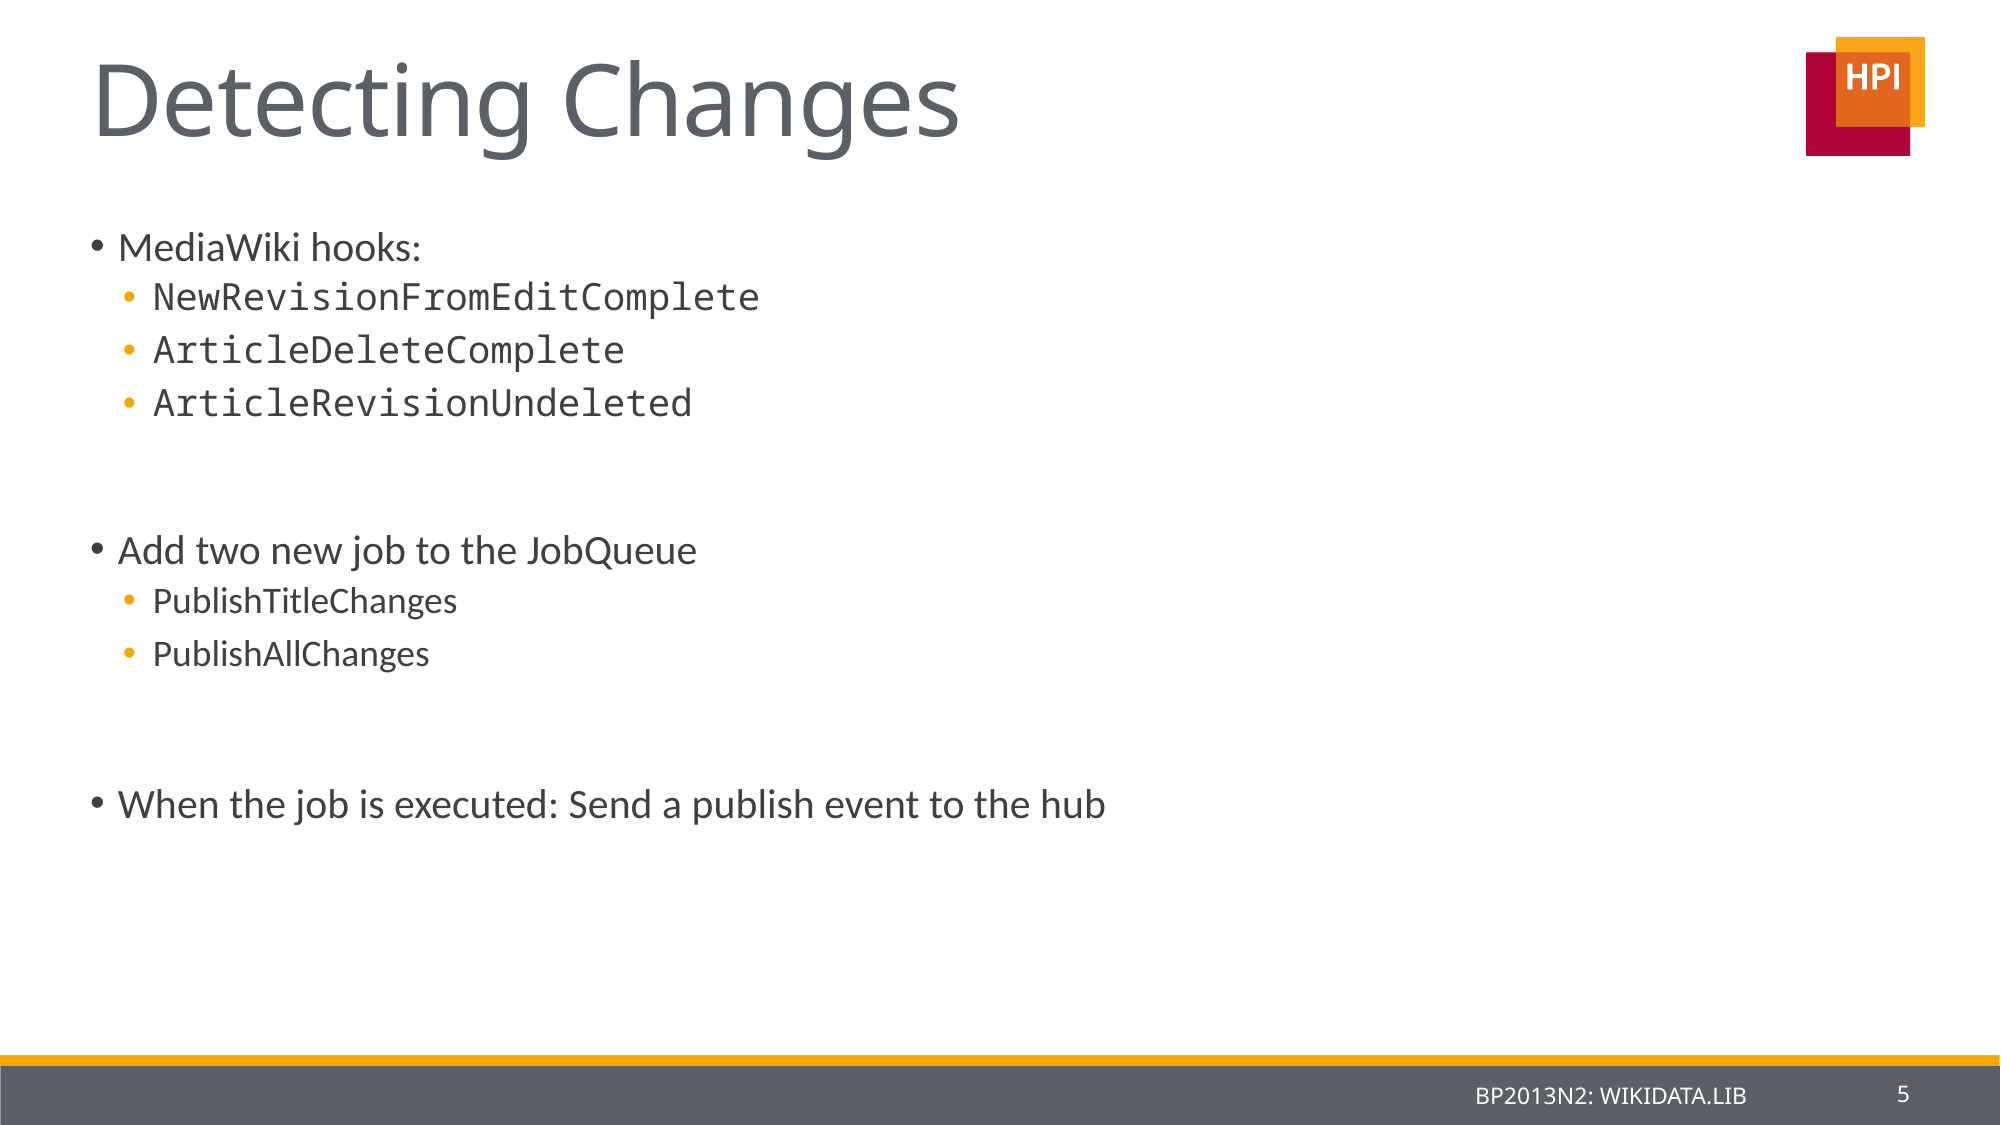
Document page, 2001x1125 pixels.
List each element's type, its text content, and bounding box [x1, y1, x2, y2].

footer BP2013N2: WIKIDATA.LIB [238, 1065, 1763, 1125]
list MediaWiki hooks: NewRevisionFromEditComplete ArticleDeleteComplete ArticleRevisionUndeleted Add two new job to the JobQueue PublishTitleChanges PublishAllChanges When the job is executed: Send a publish event to the hub [75, 217, 1925, 997]
picture [1806, 37, 1925, 156]
slide_number 5 [1768, 1065, 1926, 1125]
title Detecting Changes [75, 0, 1732, 165]
